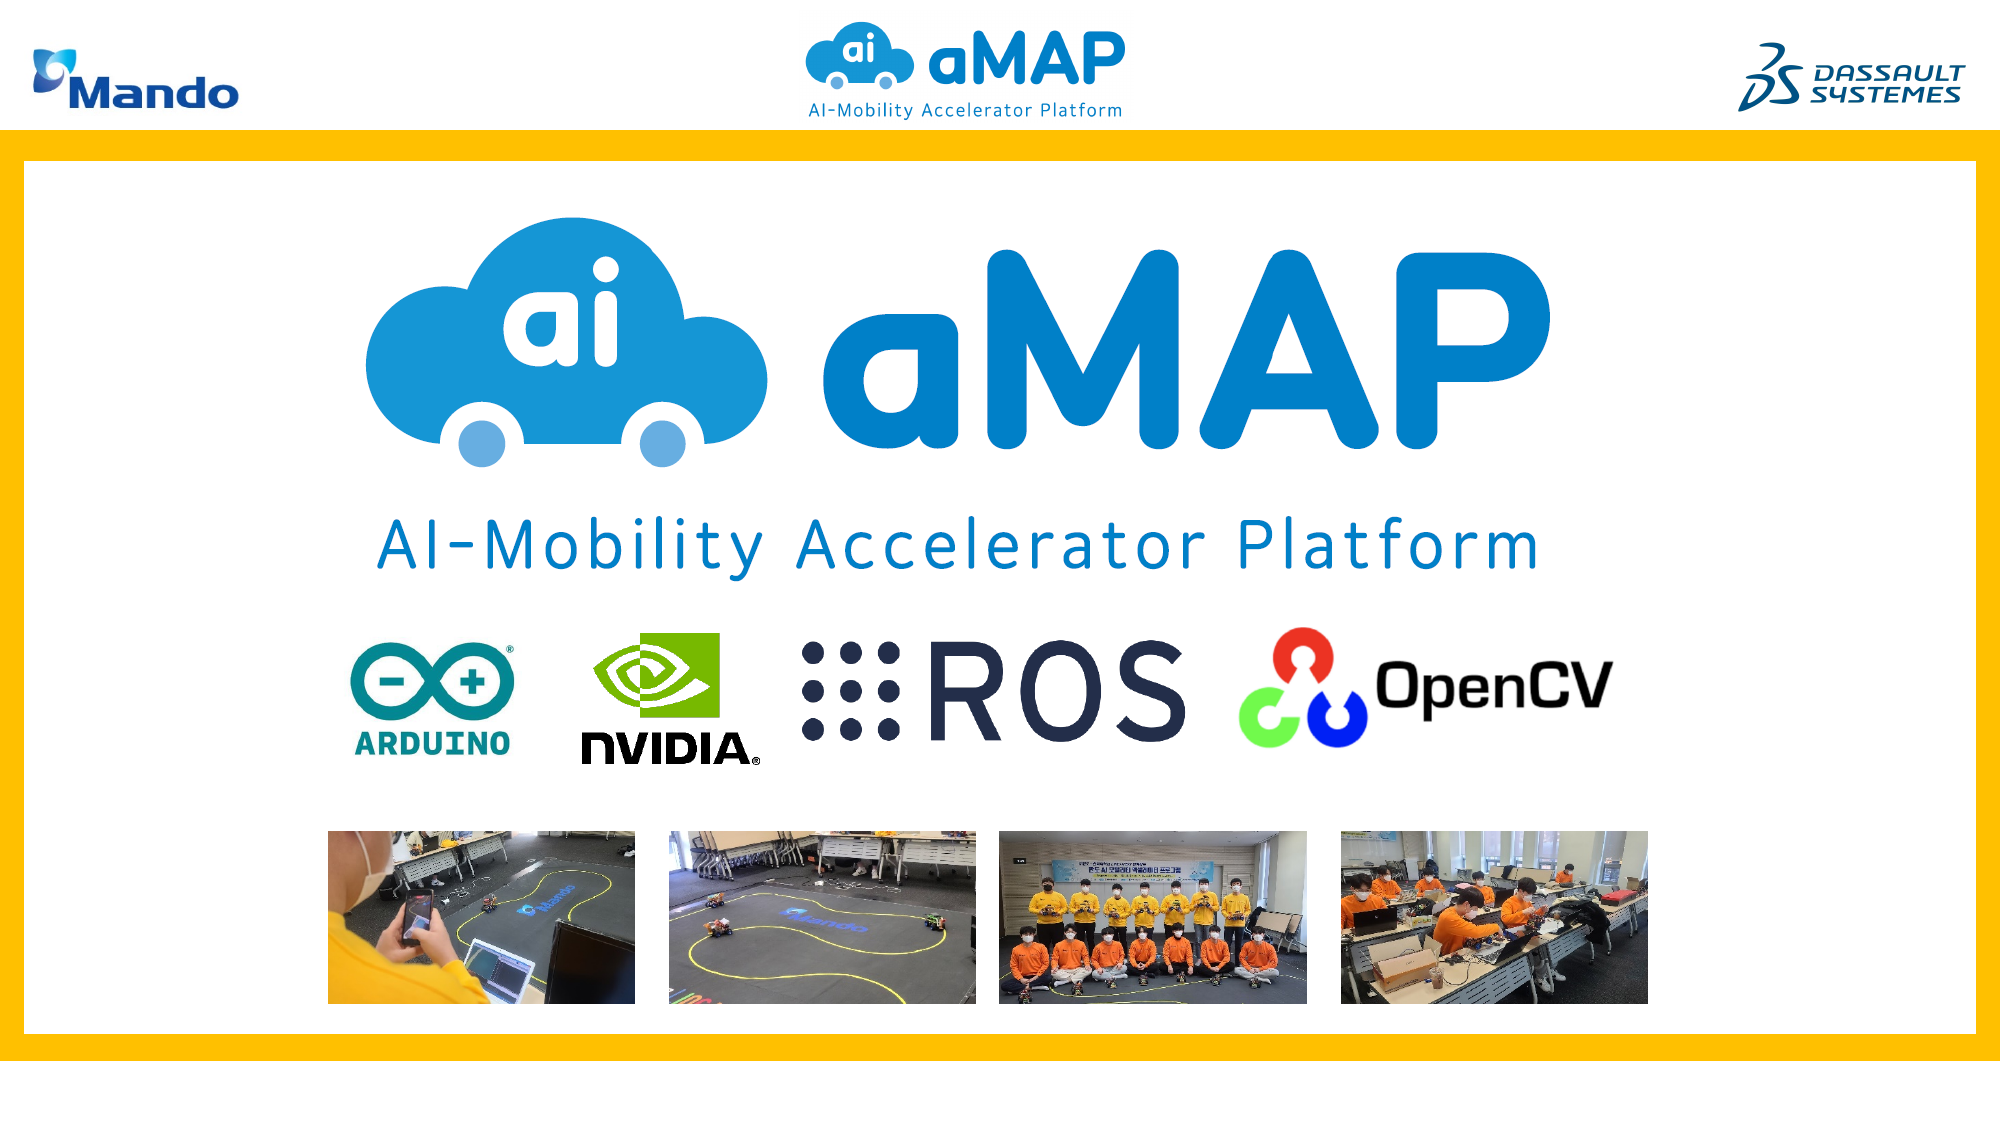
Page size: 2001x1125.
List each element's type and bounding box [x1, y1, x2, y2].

picture [24, 39, 254, 116]
picture [1704, 0, 2000, 130]
picture [999, 831, 1307, 1005]
picture [341, 633, 522, 760]
picture [341, 174, 1583, 593]
picture [1228, 620, 1622, 754]
picture [802, 639, 1186, 742]
picture [669, 831, 976, 1005]
picture [1341, 831, 1648, 1005]
picture [582, 633, 760, 765]
picture [328, 831, 635, 1005]
picture [799, 10, 1134, 123]
